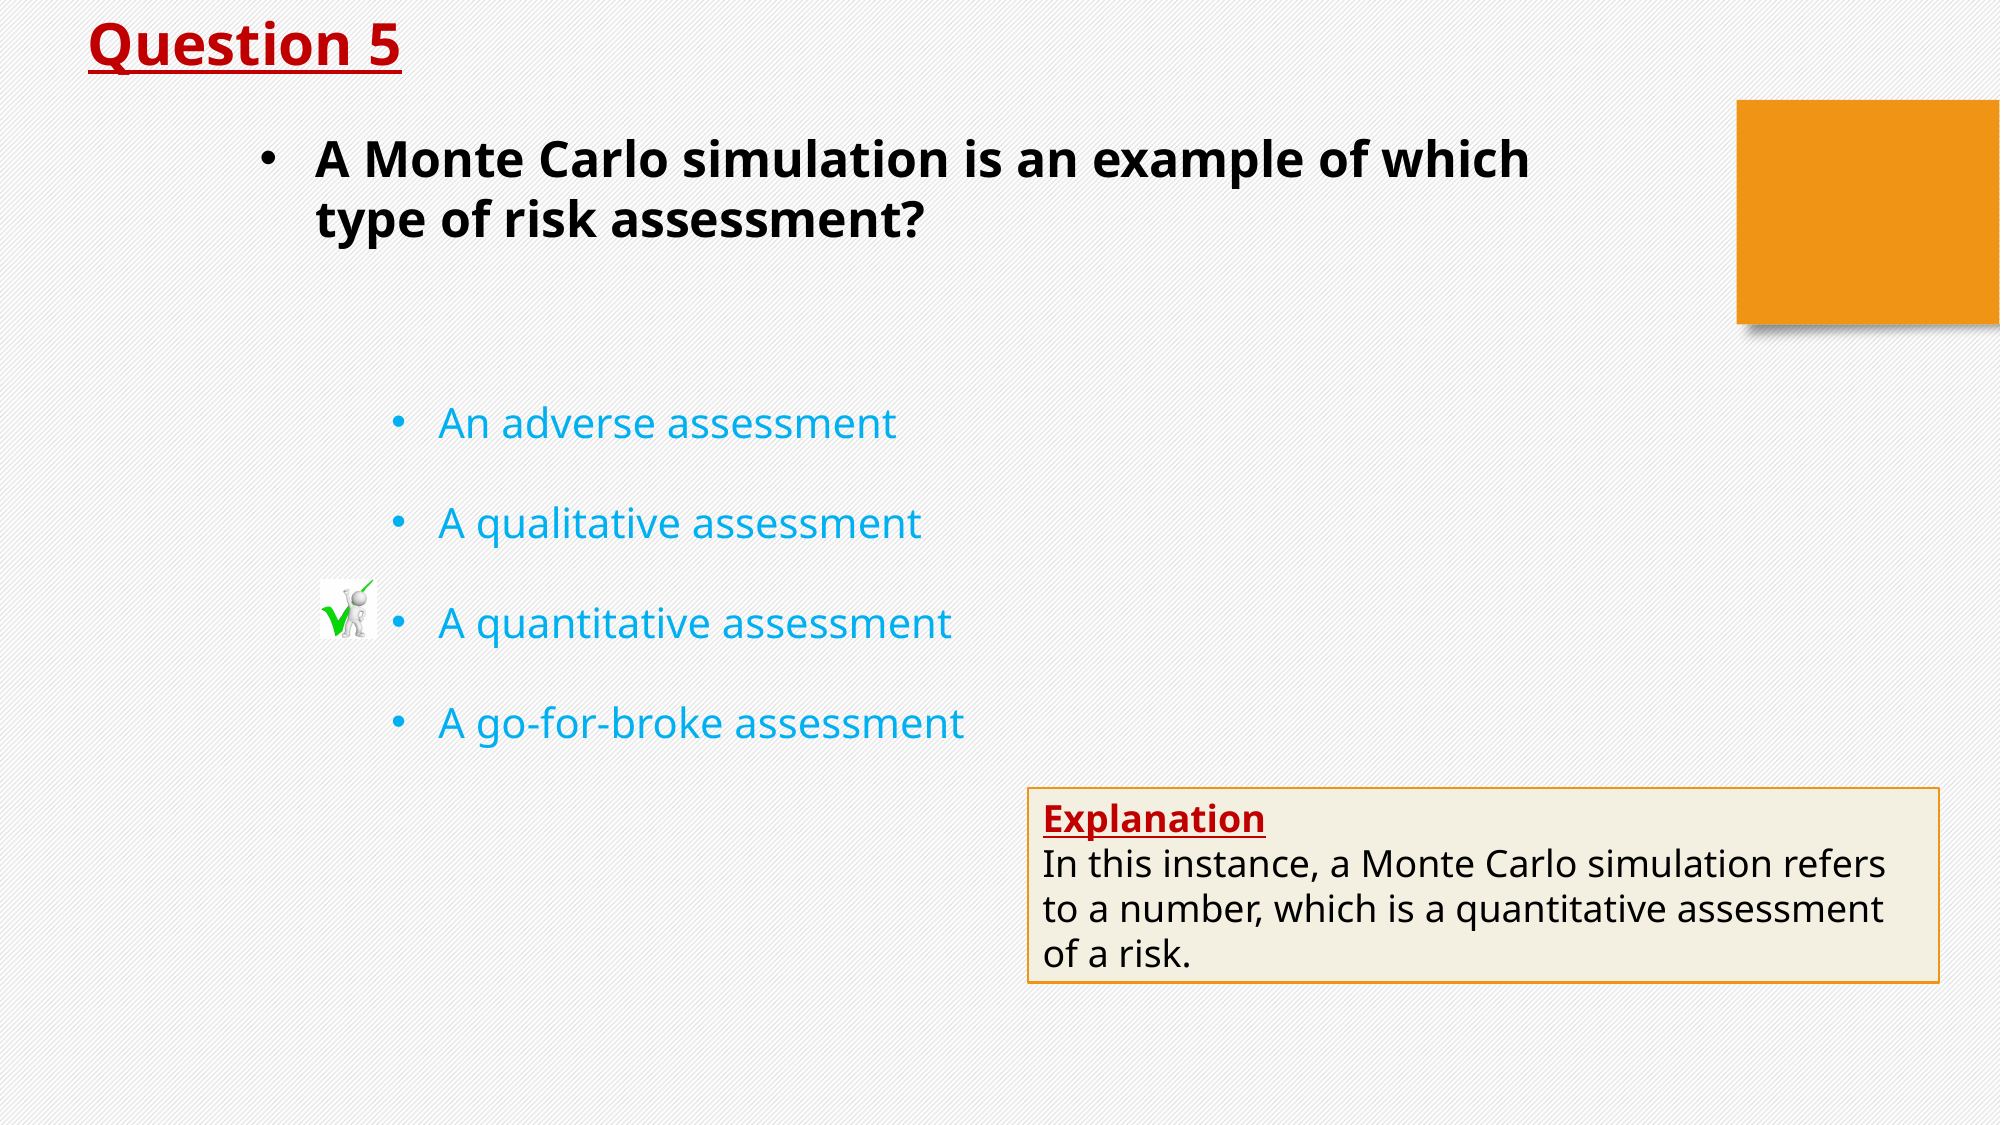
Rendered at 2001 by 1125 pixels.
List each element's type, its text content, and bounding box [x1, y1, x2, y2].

text_box Question 5 [73, 0, 417, 85]
text_box An adverse assessment A qualitative assessment A quantitative assessment A go-for-broke assessment [376, 339, 1293, 754]
text_box A Monte Carlo simulation is an example of which type of risk assessment? [244, 120, 1620, 255]
picture [1736, 325, 2000, 347]
text_box Explanation In this instance, a Monte Carlo simulation refers to a number, which is a quantitative assessment of a risk. [1027, 787, 1940, 984]
picture [320, 578, 377, 640]
